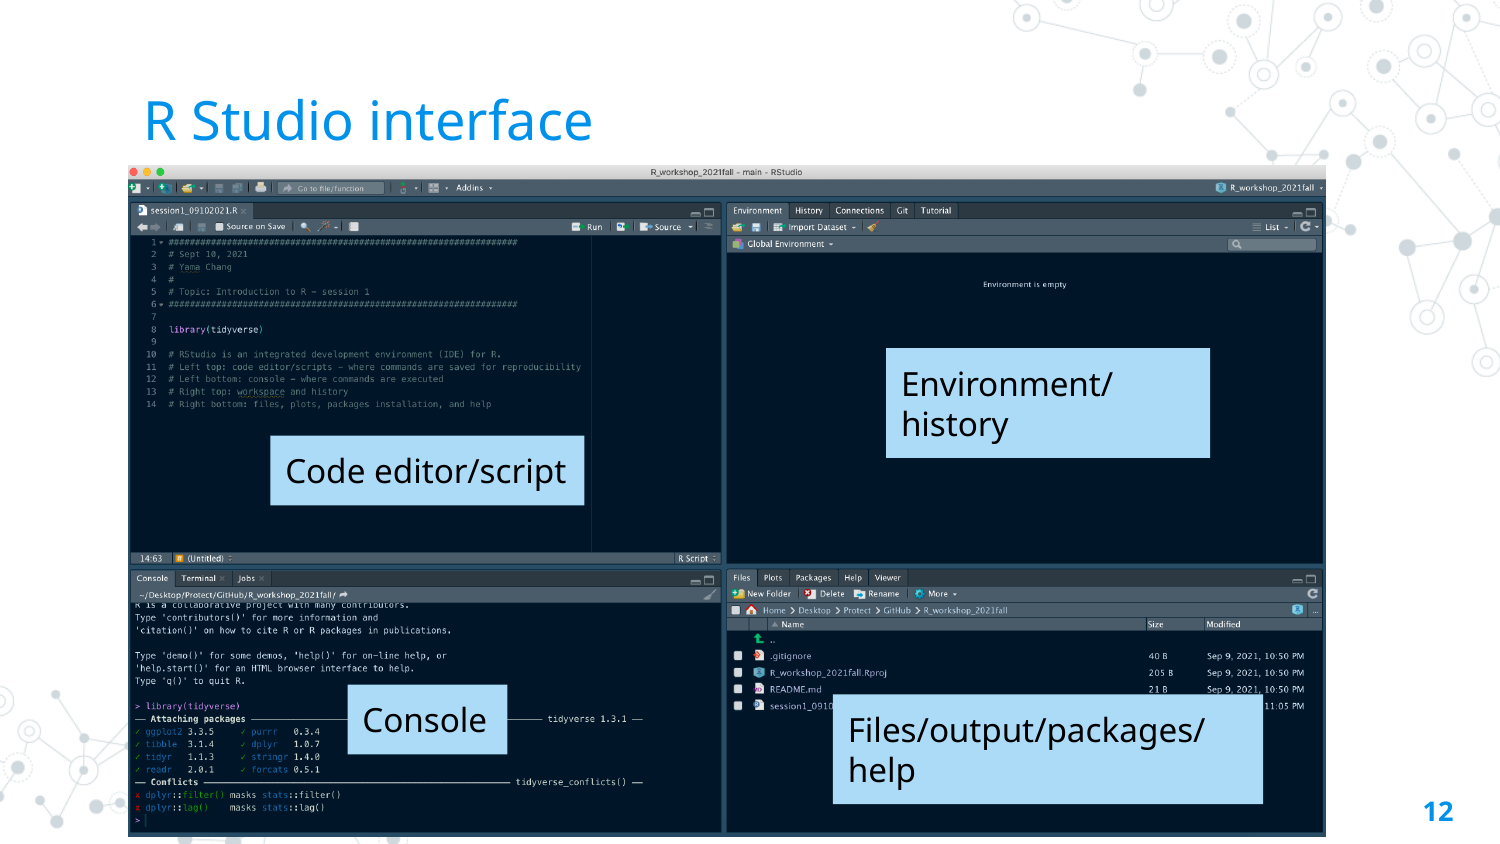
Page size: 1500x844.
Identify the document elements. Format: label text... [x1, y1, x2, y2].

picture [0, 0, 1500, 844]
slide_number ‹#› [1378, 779, 1469, 844]
title R Studio interface [128, 50, 1372, 166]
